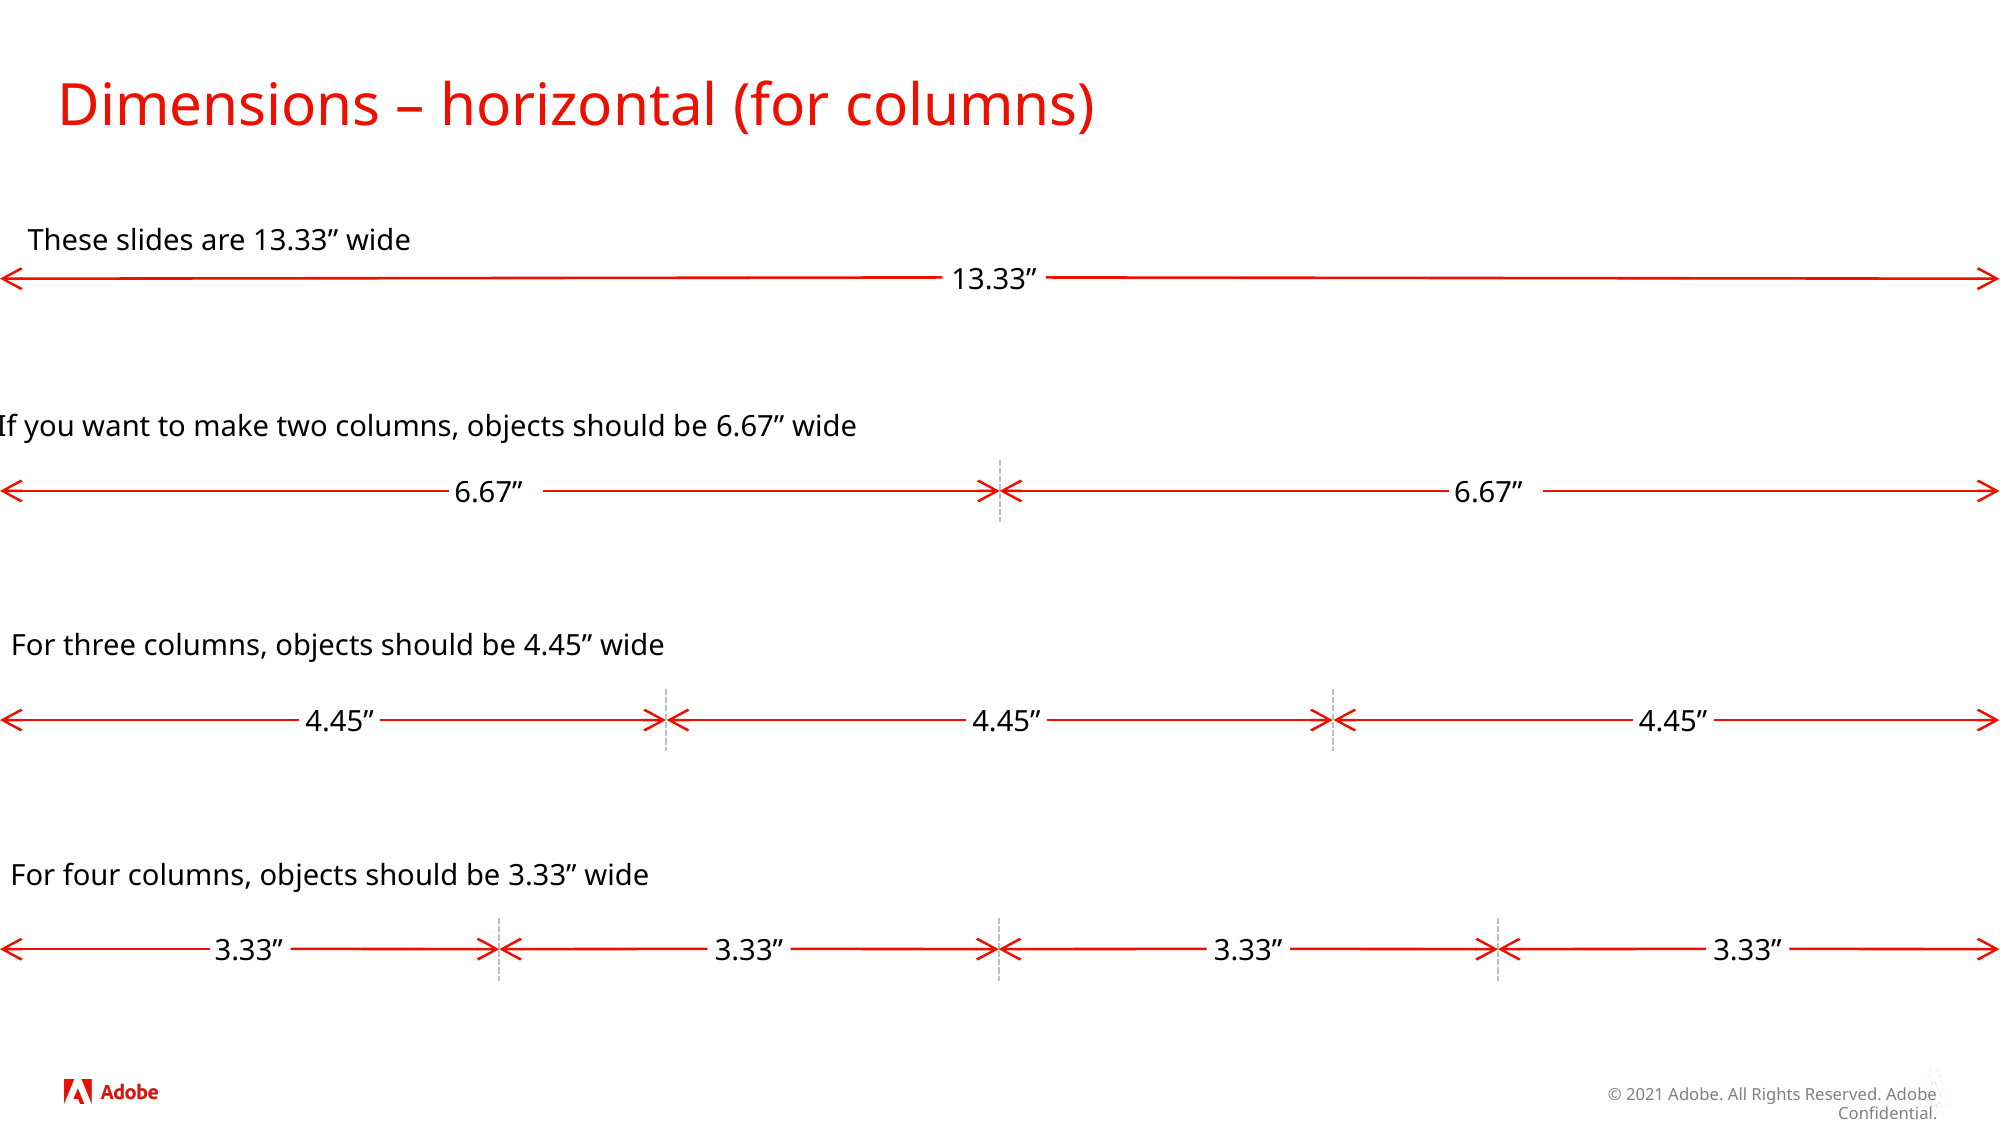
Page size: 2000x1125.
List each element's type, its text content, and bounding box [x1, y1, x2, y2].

text_box For four columns, objects should be 3.33” wide [0, 848, 672, 899]
text_box 4.45” [964, 694, 1049, 745]
picture [1918, 1070, 1950, 1114]
picture [64, 1079, 158, 1104]
text_box 3.33” [707, 923, 791, 974]
text_box 3.33” [1705, 923, 1790, 974]
text_box 6.67” [446, 465, 531, 516]
text_box 4.45” [1631, 694, 1715, 745]
title Dimensions – horizontal (for columns) [49, 47, 1950, 158]
text_box These slides are 13.33” wide [12, 214, 426, 264]
text_box 3.33” [1206, 923, 1291, 974]
text_box 4.45” [297, 694, 382, 745]
text_box 3.33” [207, 923, 291, 974]
text_box If you want to make two columns, objects should be 6.67” wide [0, 400, 880, 451]
text_box 13.33” [936, 252, 1052, 303]
text_box For three columns, objects should be 4.45” wide [0, 619, 688, 669]
text_box 6.67” [1446, 465, 1531, 516]
